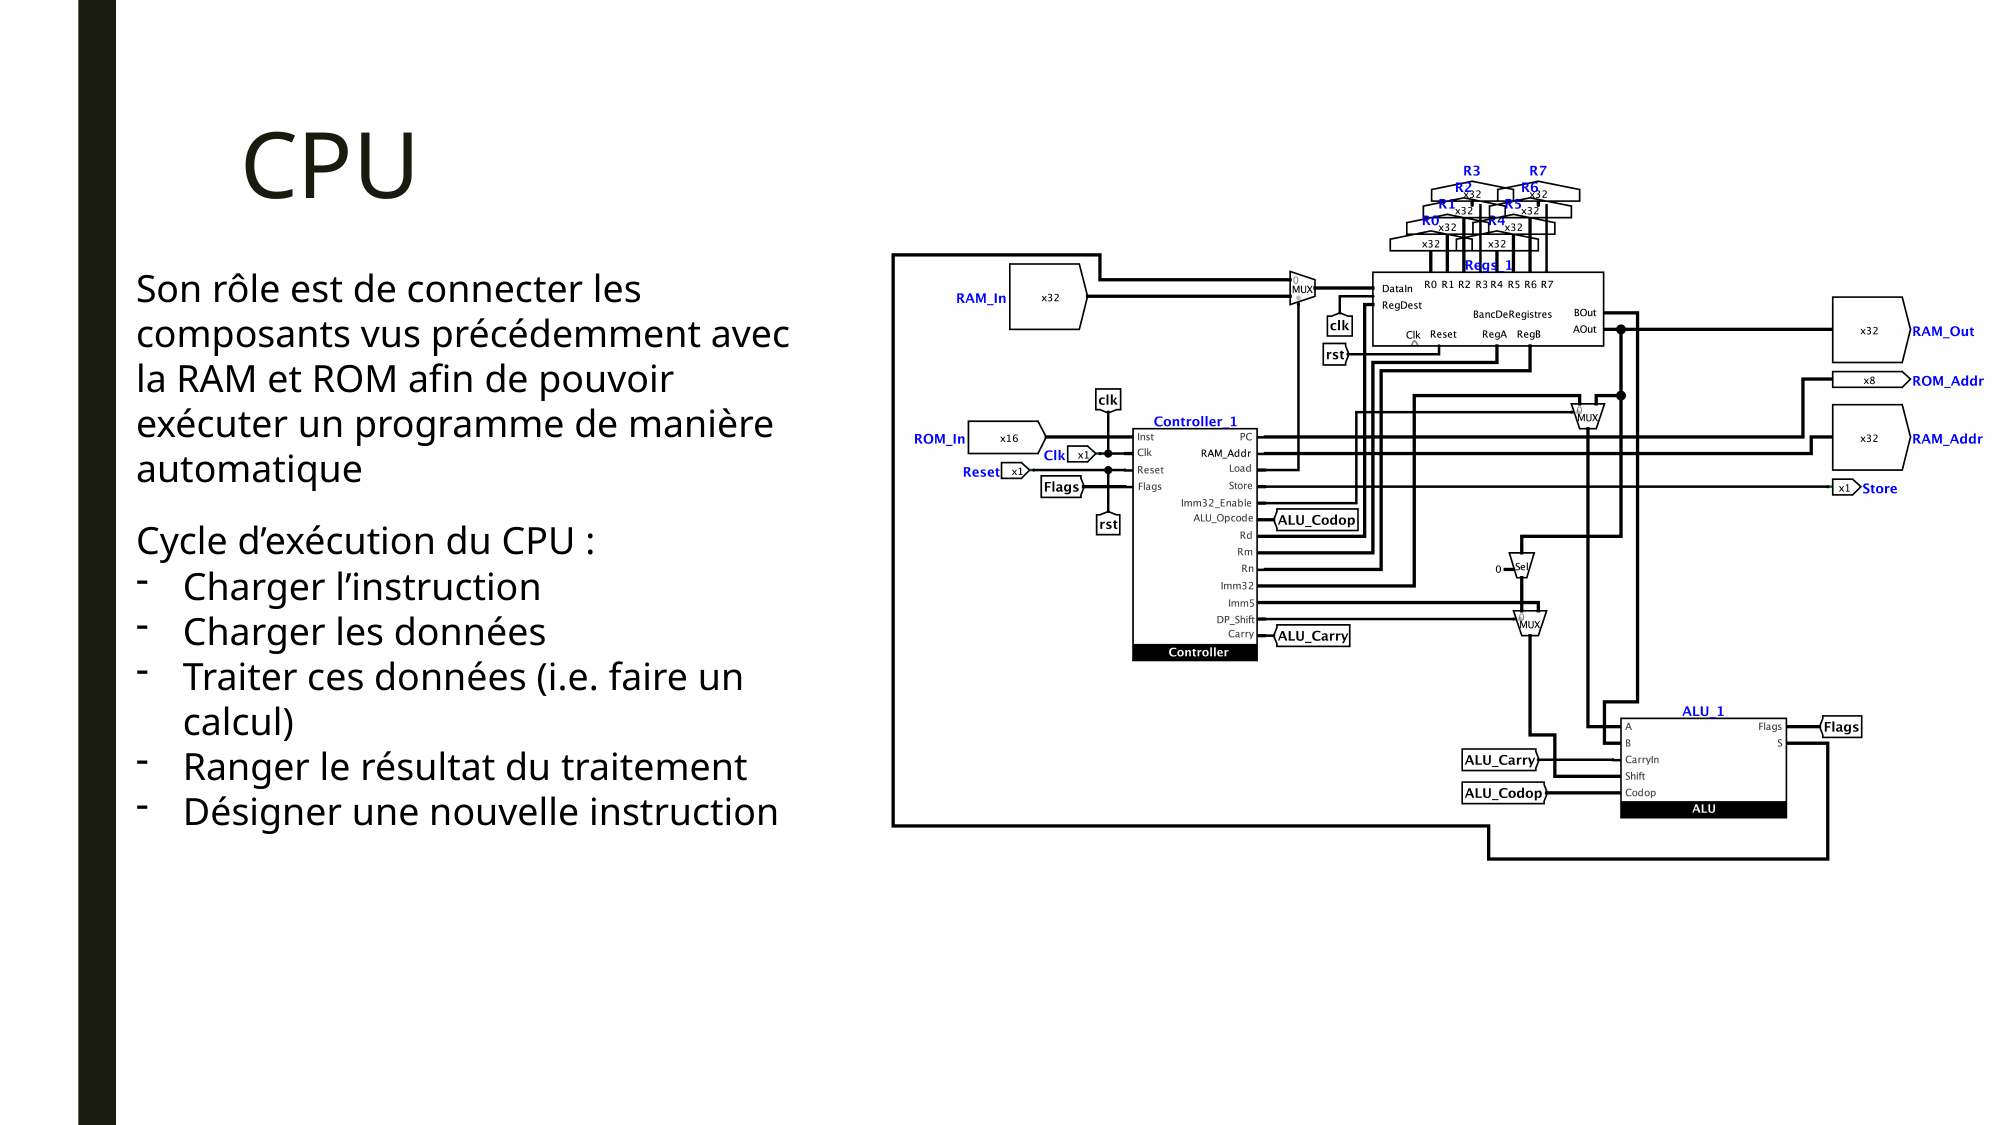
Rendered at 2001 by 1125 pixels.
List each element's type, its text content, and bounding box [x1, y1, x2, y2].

text_box Son rôle est de connecter les composants vus précédemment avec la RAM et ROM afin de pouvoir exécuter un programme de manière automatique [121, 257, 837, 498]
title CPU [225, 112, 1800, 357]
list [889, 158, 1989, 864]
text_box Cycle d’exécution du CPU : Charger l’instruction Charger les données Traiter ces données (i.e. faire un calcul) Ranger le résultat du traitement Désigner une nouvelle instruction [121, 510, 837, 840]
